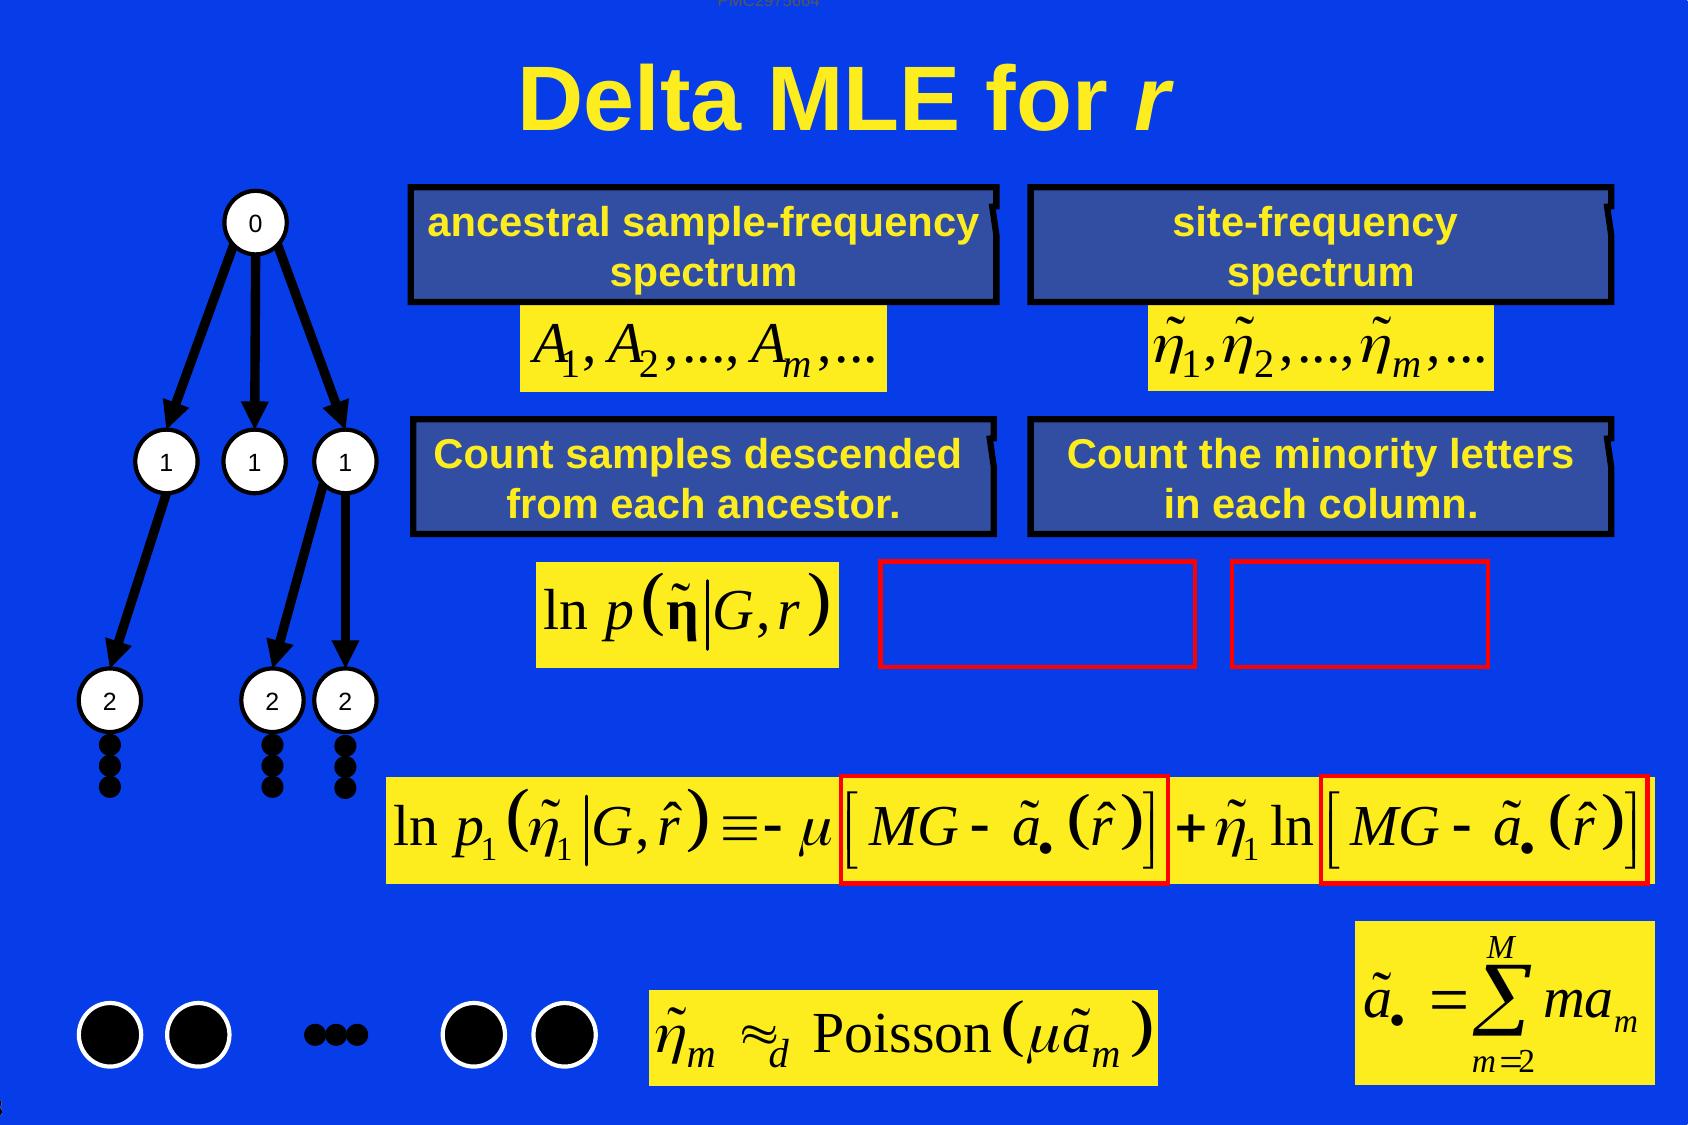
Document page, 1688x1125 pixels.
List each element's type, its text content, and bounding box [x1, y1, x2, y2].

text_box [166, 244, 234, 430]
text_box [241, 668, 304, 799]
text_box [324, 1002, 348, 1067]
text_box [841, 553, 1495, 561]
text_box 1 [223, 430, 286, 494]
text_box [385, 777, 837, 884]
text_box 1 [135, 430, 198, 494]
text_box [78, 668, 142, 799]
text_box [78, 1002, 142, 1067]
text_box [535, 561, 1496, 669]
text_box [840, 775, 1648, 884]
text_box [272, 483, 324, 669]
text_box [109, 493, 167, 669]
text_box 1 [314, 429, 377, 493]
text_box 0 [224, 190, 287, 254]
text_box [277, 244, 346, 430]
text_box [166, 1002, 324, 1067]
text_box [648, 989, 1159, 1086]
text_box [314, 668, 377, 800]
text_box Delta MLE for r [0, 0, 1688, 188]
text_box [348, 1002, 597, 1067]
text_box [410, 186, 1612, 536]
text_box PMC2975664 [717, 0, 970, 55]
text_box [1354, 920, 1655, 1086]
